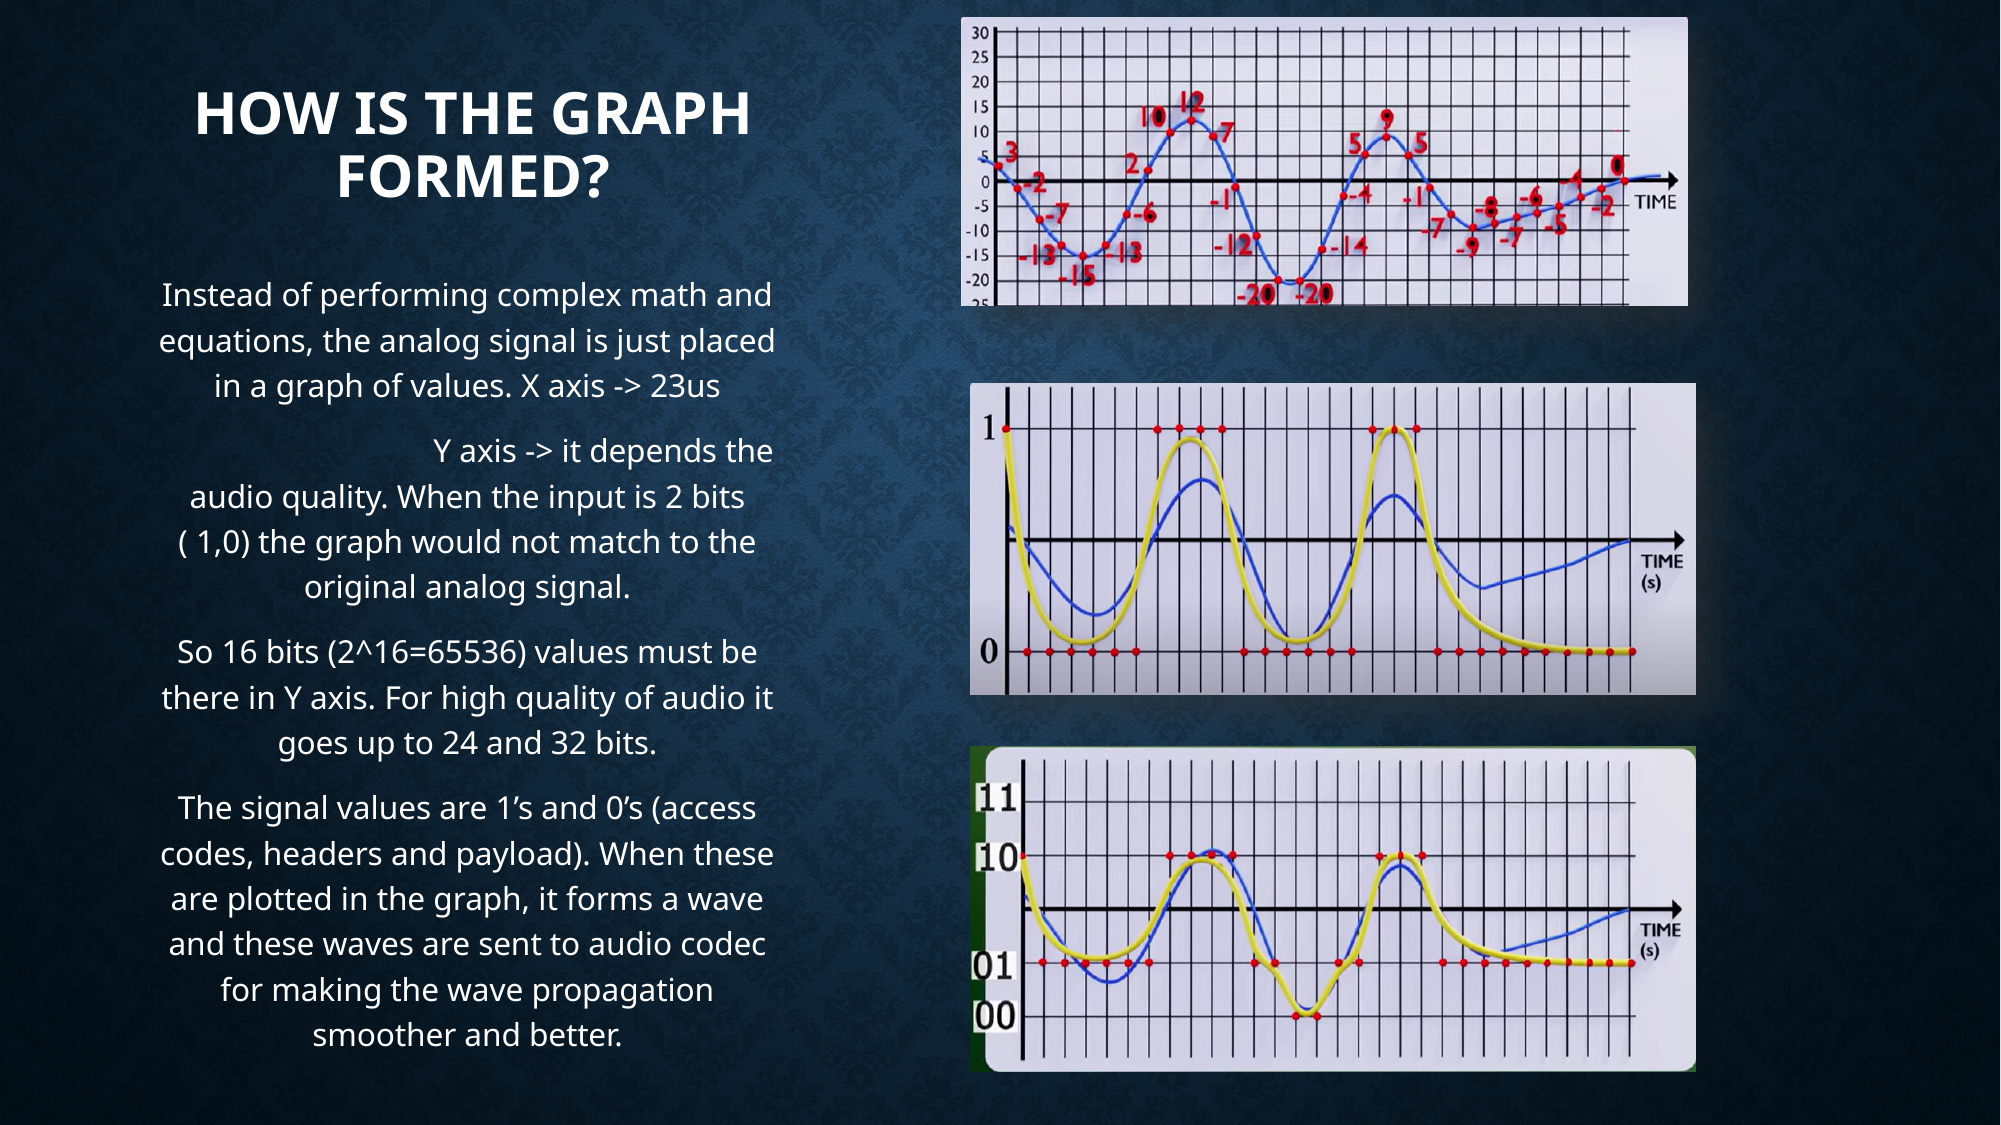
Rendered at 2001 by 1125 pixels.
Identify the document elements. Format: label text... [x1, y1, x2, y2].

picture [969, 746, 1697, 1073]
title How is the graph formed? [150, 54, 796, 218]
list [961, 16, 1688, 306]
picture [969, 383, 1697, 696]
list Instead of performing complex math and equations, the analog signal is just placed in a graph of values. X axis -> 23us Y axis -> it depends the audio quality. When the input is 2 bits ( 1,0) the graph would not match to the original analog signal. So 16 bits (2^16=65536) values must be there in Y axis. For high quality of audio it goes up to 24 and 32 bits. The signal values are 1’s and 0’s (access codes, headers and payload). When these are plotted in the graph, it forms a wave and these waves are sent to audio codec for making the wave propagation smoother and better. [139, 260, 796, 1072]
